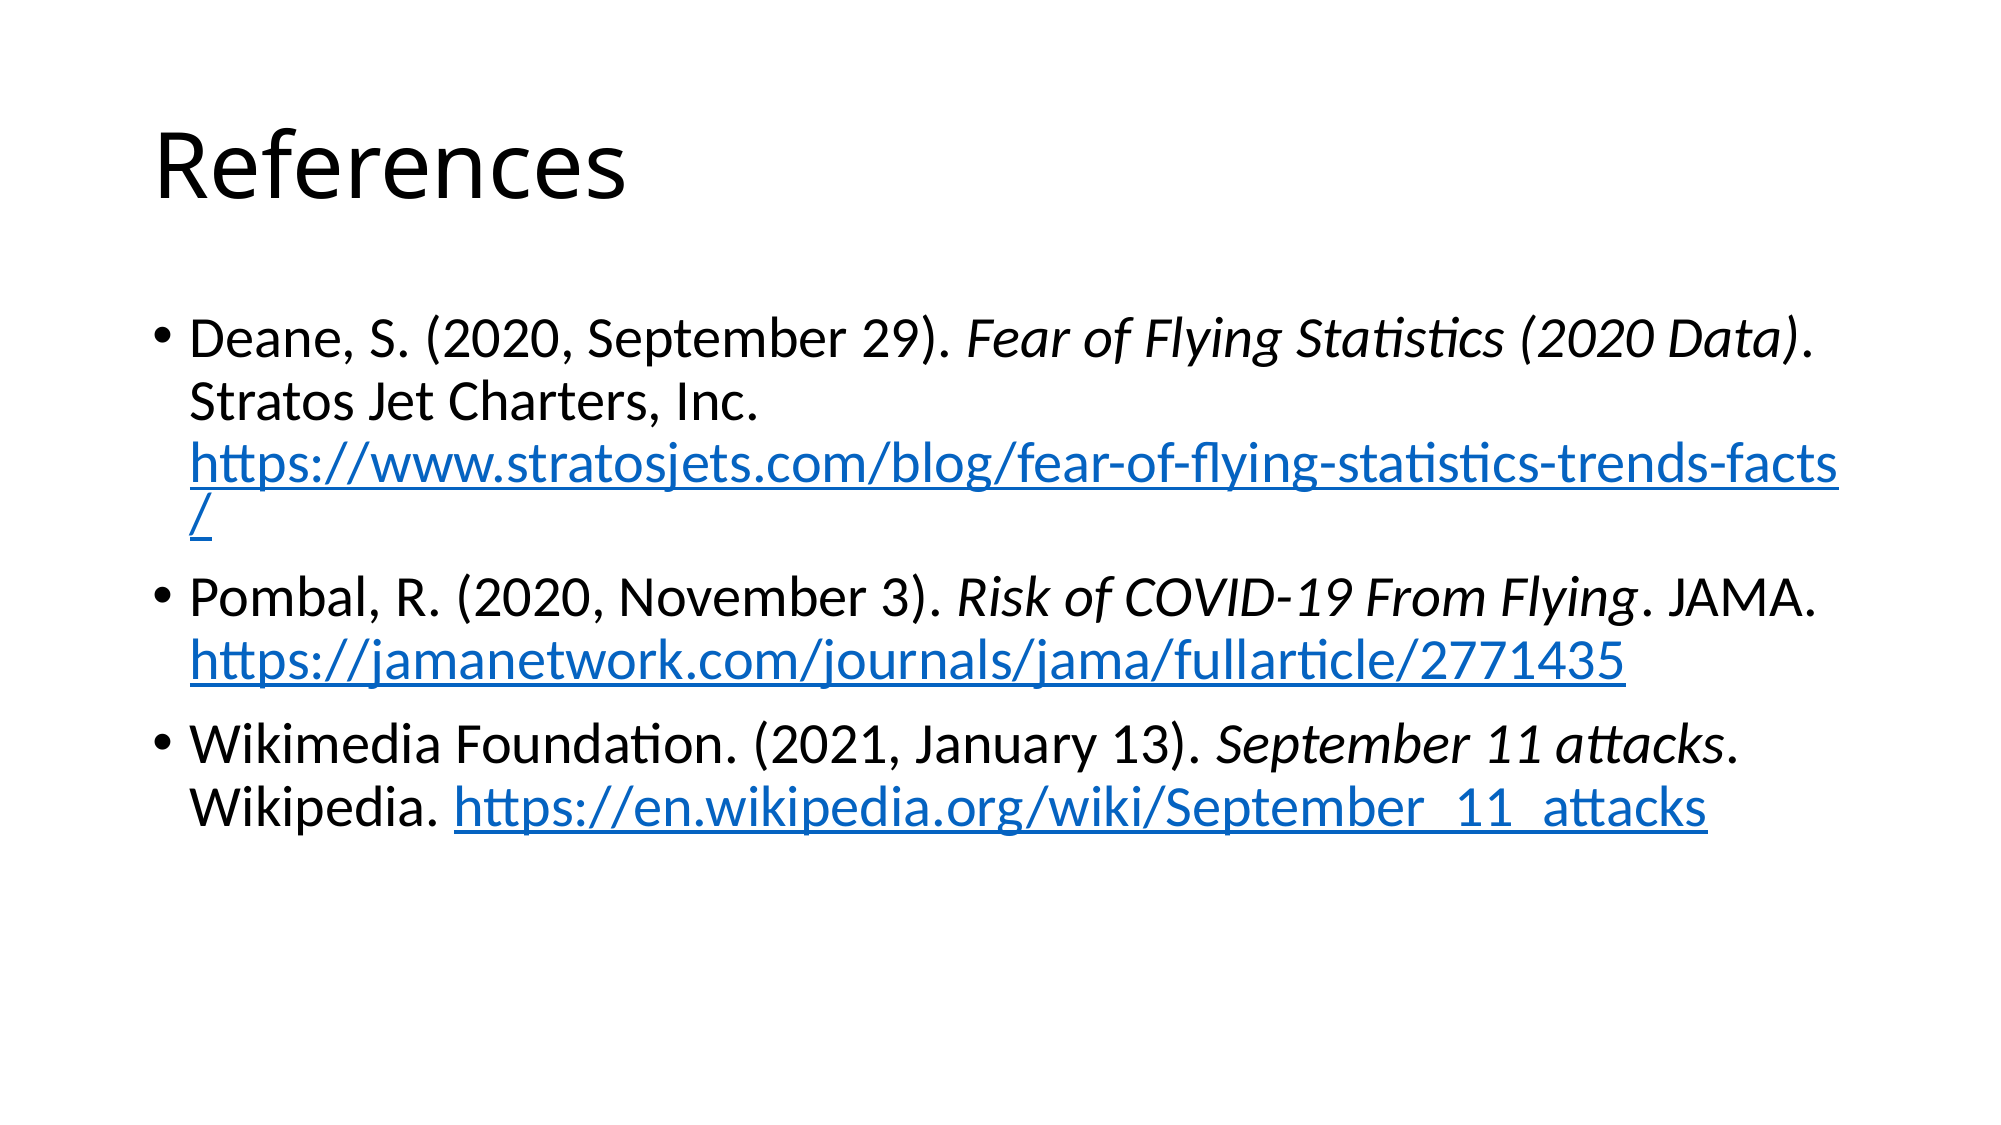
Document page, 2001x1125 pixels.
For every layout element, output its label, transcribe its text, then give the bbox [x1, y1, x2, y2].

list Deane, S. (2020, September 29). Fear of Flying Statistics (2020 Data). Stratos Jet Charters, Inc. https://www.stratosjets.com/blog/fear-of-flying-statistics-trends-facts/ Pombal, R. (2020, November 3). Risk of COVID-19 From Flying. JAMA. https://jamanetwork.com/journals/jama/fullarticle/2771435 Wikimedia Foundation. (2021, January 13). September 11 attacks. Wikipedia. https://en.wikipedia.org/wiki/September_11_attacks [137, 299, 1863, 1014]
title References [137, 59, 1863, 278]
